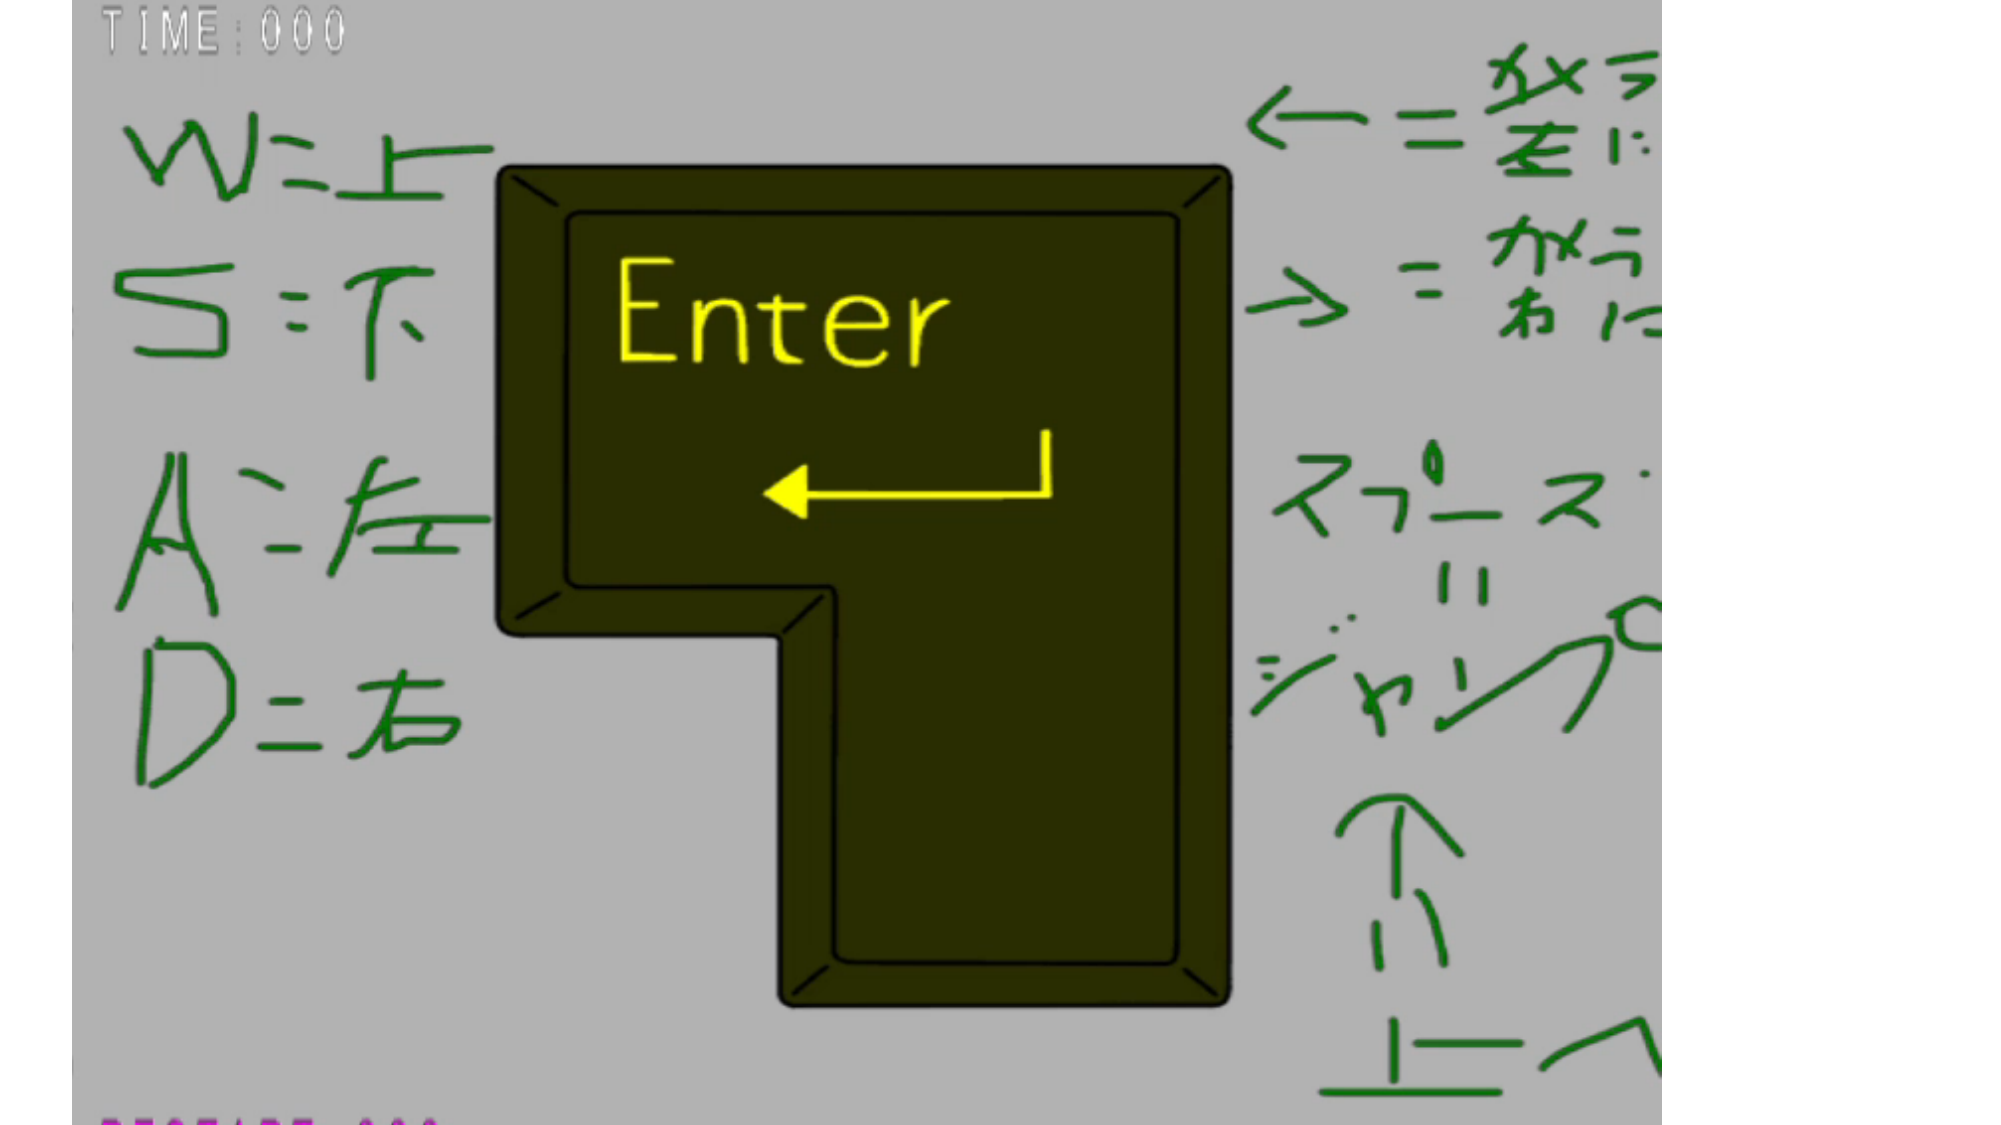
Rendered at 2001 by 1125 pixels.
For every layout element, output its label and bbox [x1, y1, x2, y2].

text_box [71, 0, 1662, 1125]
